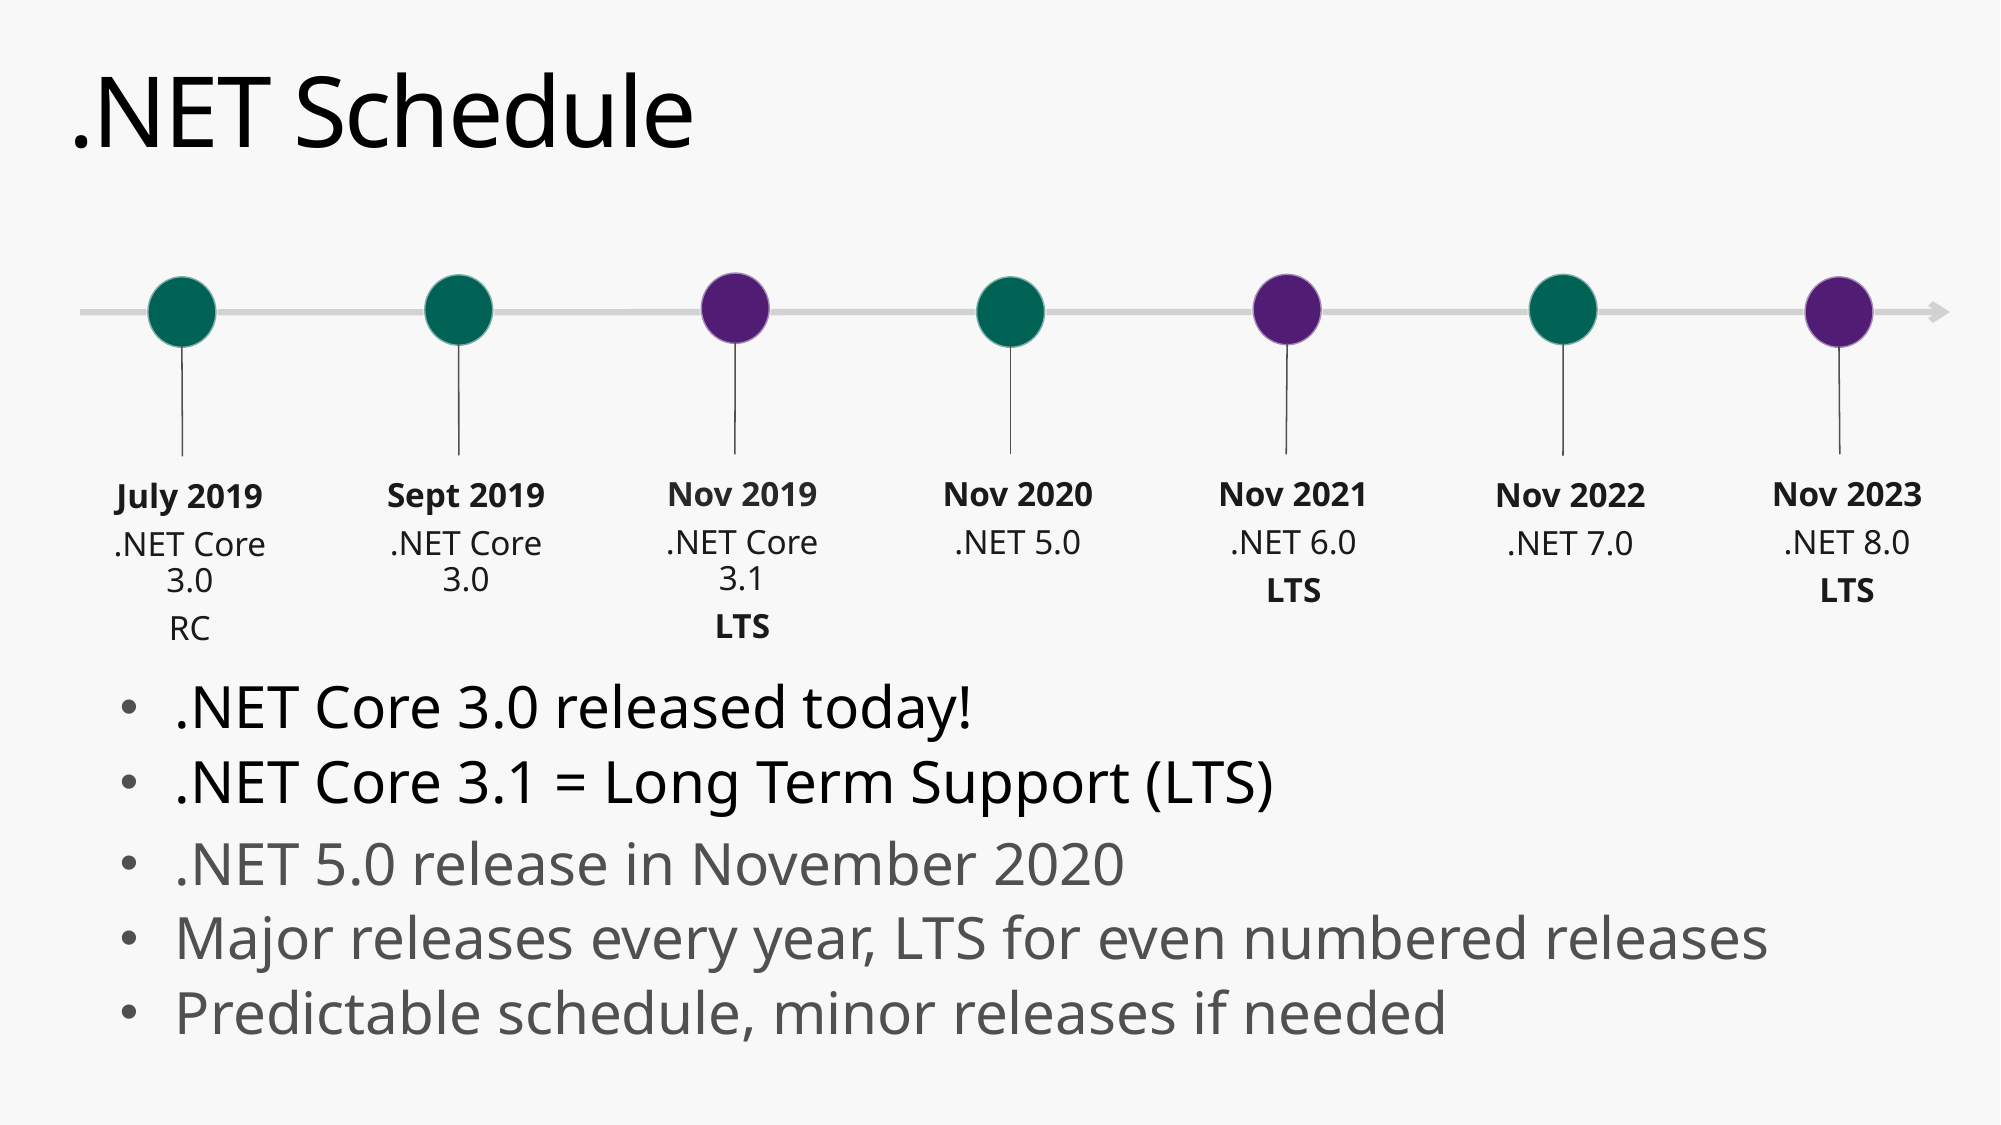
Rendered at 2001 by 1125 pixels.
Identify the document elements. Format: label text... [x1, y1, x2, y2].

text_box Nov 2020 .NET 5.0 [889, 454, 1132, 633]
text_box [974, 274, 1047, 311]
text_box [1527, 313, 1600, 347]
text_box [1802, 313, 1876, 350]
text_box Nov 2019 .NET Core 3.1 LTS [613, 454, 857, 669]
text_box Nov 2023 .NET 8.0 LTS [1718, 454, 1962, 633]
text_box [1251, 313, 1324, 347]
title .NET Schedule [44, 47, 1957, 196]
text_box [1527, 272, 1600, 311]
text_box [699, 313, 772, 346]
text_box [699, 270, 772, 311]
text_box [422, 313, 495, 348]
text_box [974, 313, 1047, 350]
text_box July 2019 .NET Core 3.0 RC [61, 456, 304, 671]
text_box [145, 274, 218, 311]
text_box .NET 5.0 release in November 2020 Major releases every year, LTS for even numbered releases Predictable schedule, minor releases if needed [95, 819, 1904, 1062]
text_box Nov 2021 .NET 6.0 LTS [1164, 454, 1408, 633]
text_box Nov 2022 .NET 7.0 [1441, 455, 1685, 635]
text_box [1251, 272, 1324, 311]
text_box [1802, 274, 1876, 311]
text_box [422, 272, 495, 311]
text_box Sept 2019 .NET Core 3.0 [337, 455, 581, 670]
list .NET Core 3.0 released today! .NET Core 3.1 = Long Term Support (LTS) [95, 663, 1904, 819]
text_box [145, 313, 218, 350]
